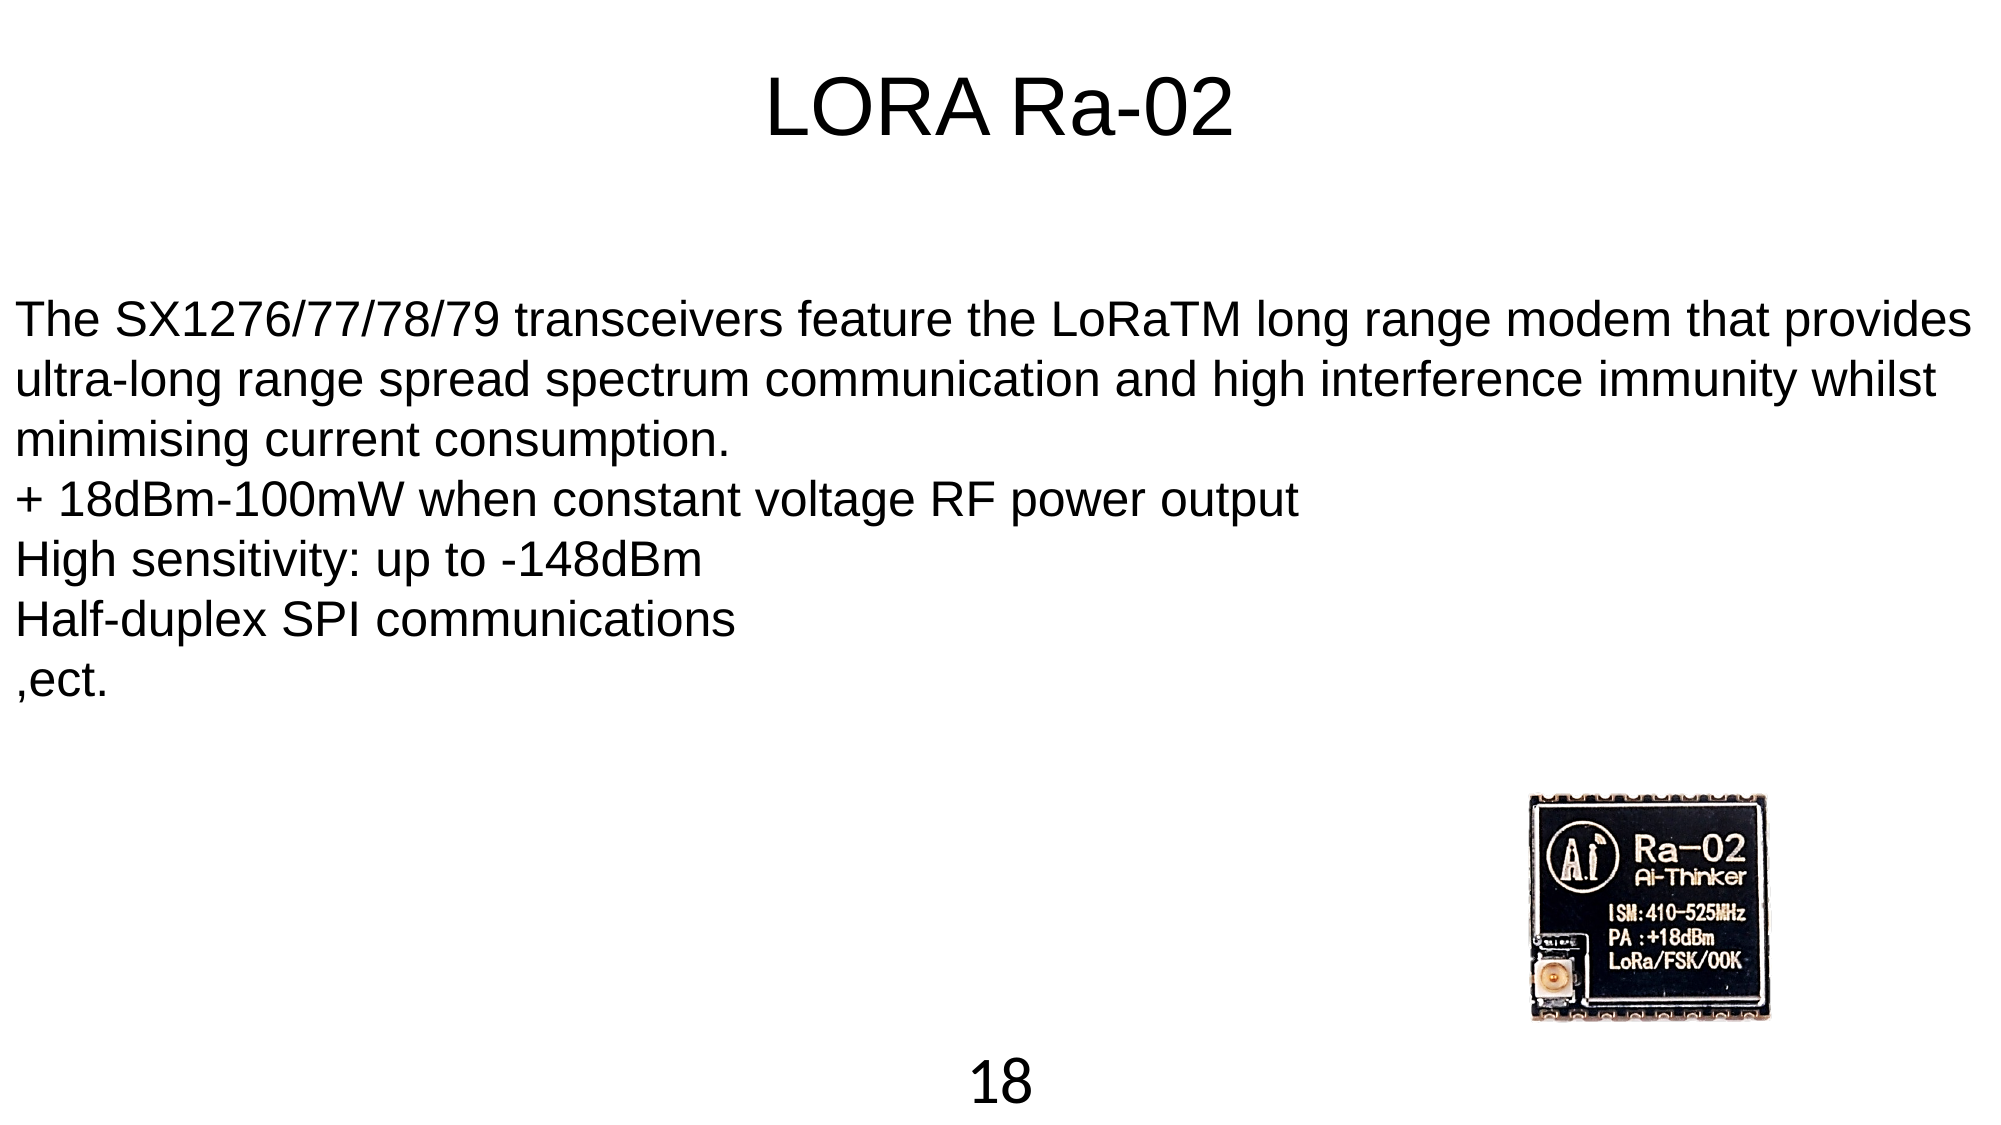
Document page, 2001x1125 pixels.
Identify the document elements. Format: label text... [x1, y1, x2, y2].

title LORA Ra-02 [0, 0, 2000, 218]
text_box 18 [0, 1029, 1293, 1124]
picture [1293, 688, 2000, 1125]
text_box The SX1276/77/78/79 transceivers feature the LoRaTM long range modem that provides ultra-long range spread spectrum communication and high interference immunity whilst minimising current consumption. + 18dBm-100mW when constant voltage RF power output High sensitivity: up to -148dBm Half-duplex SPI communications ,ect. [0, 278, 2000, 784]
